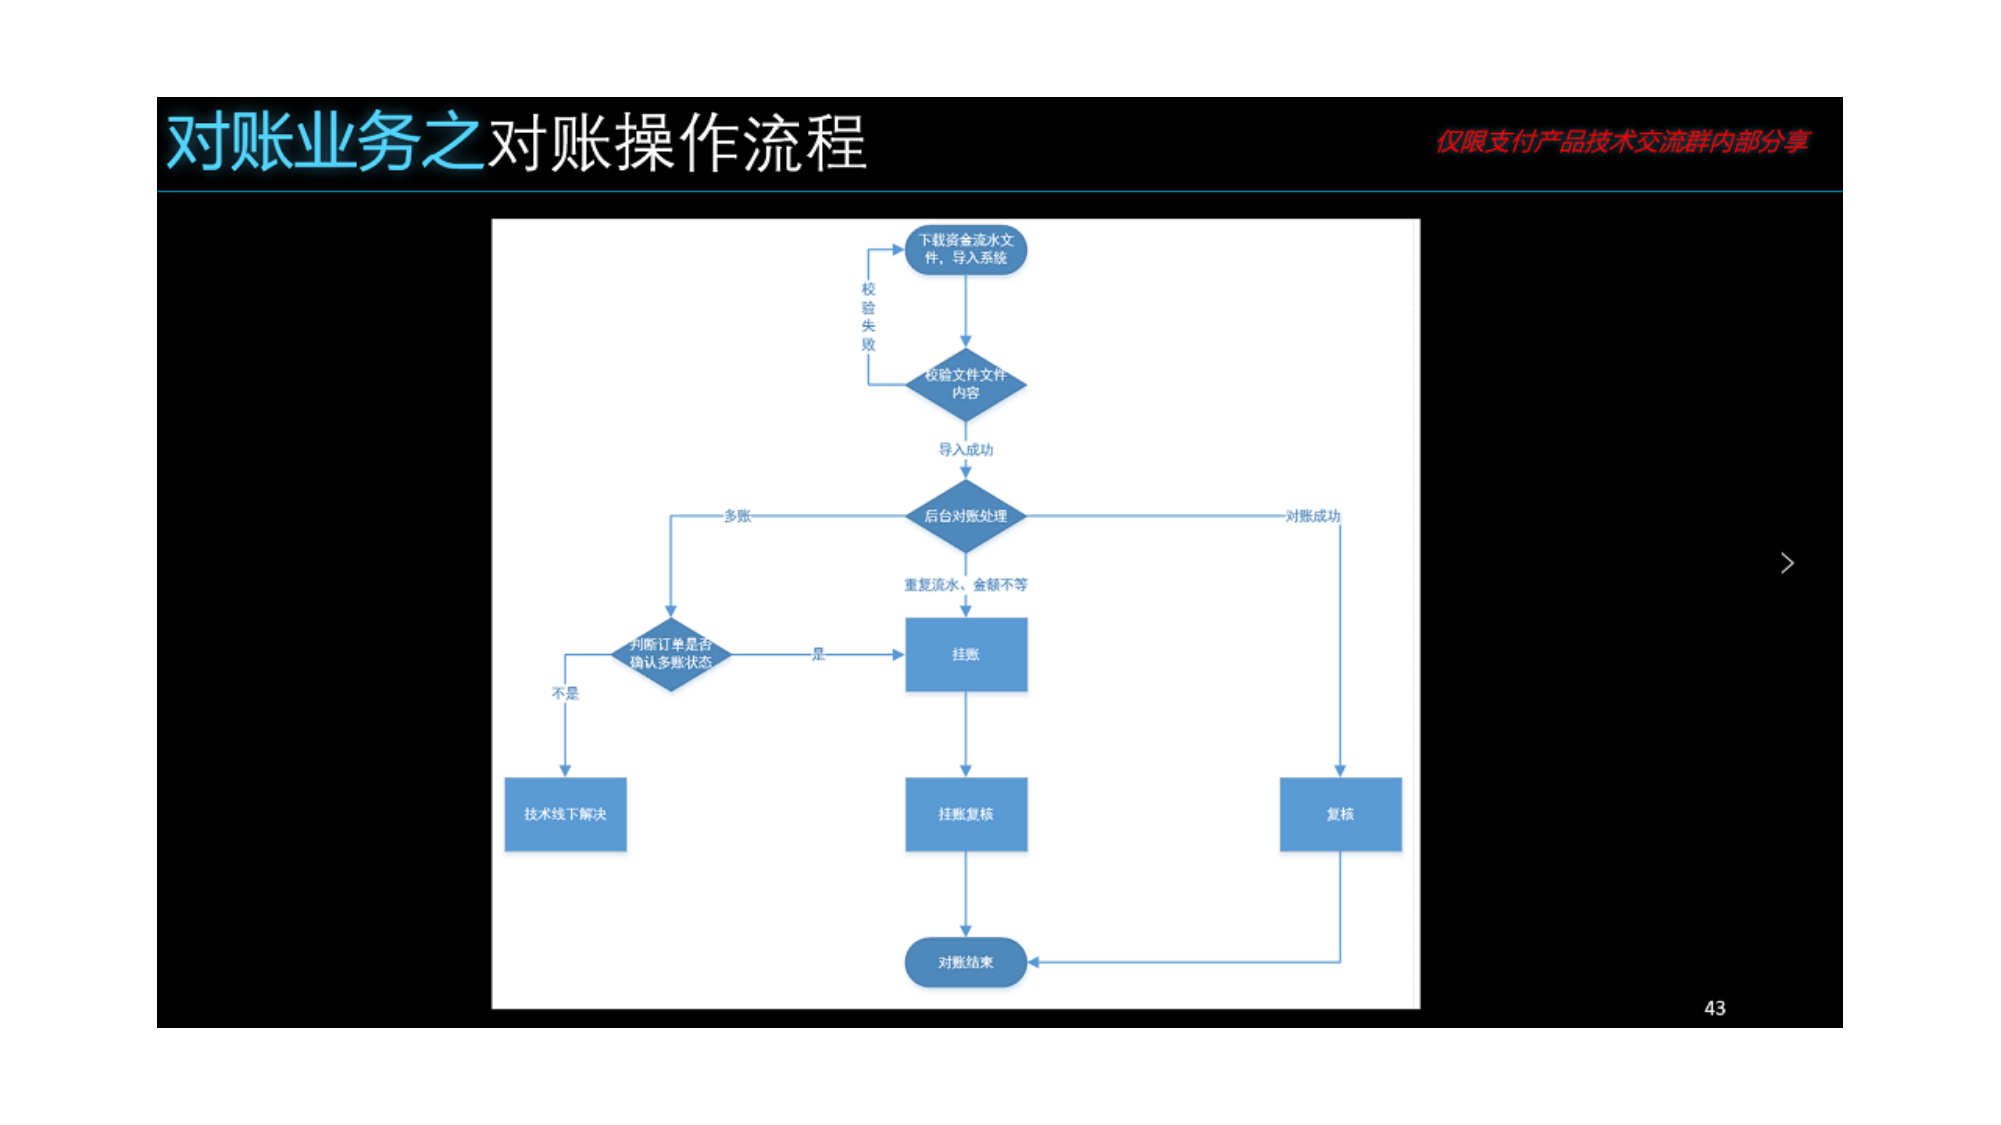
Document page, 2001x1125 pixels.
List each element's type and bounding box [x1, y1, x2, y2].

picture [156, 193, 1843, 1028]
picture [156, 97, 1843, 189]
